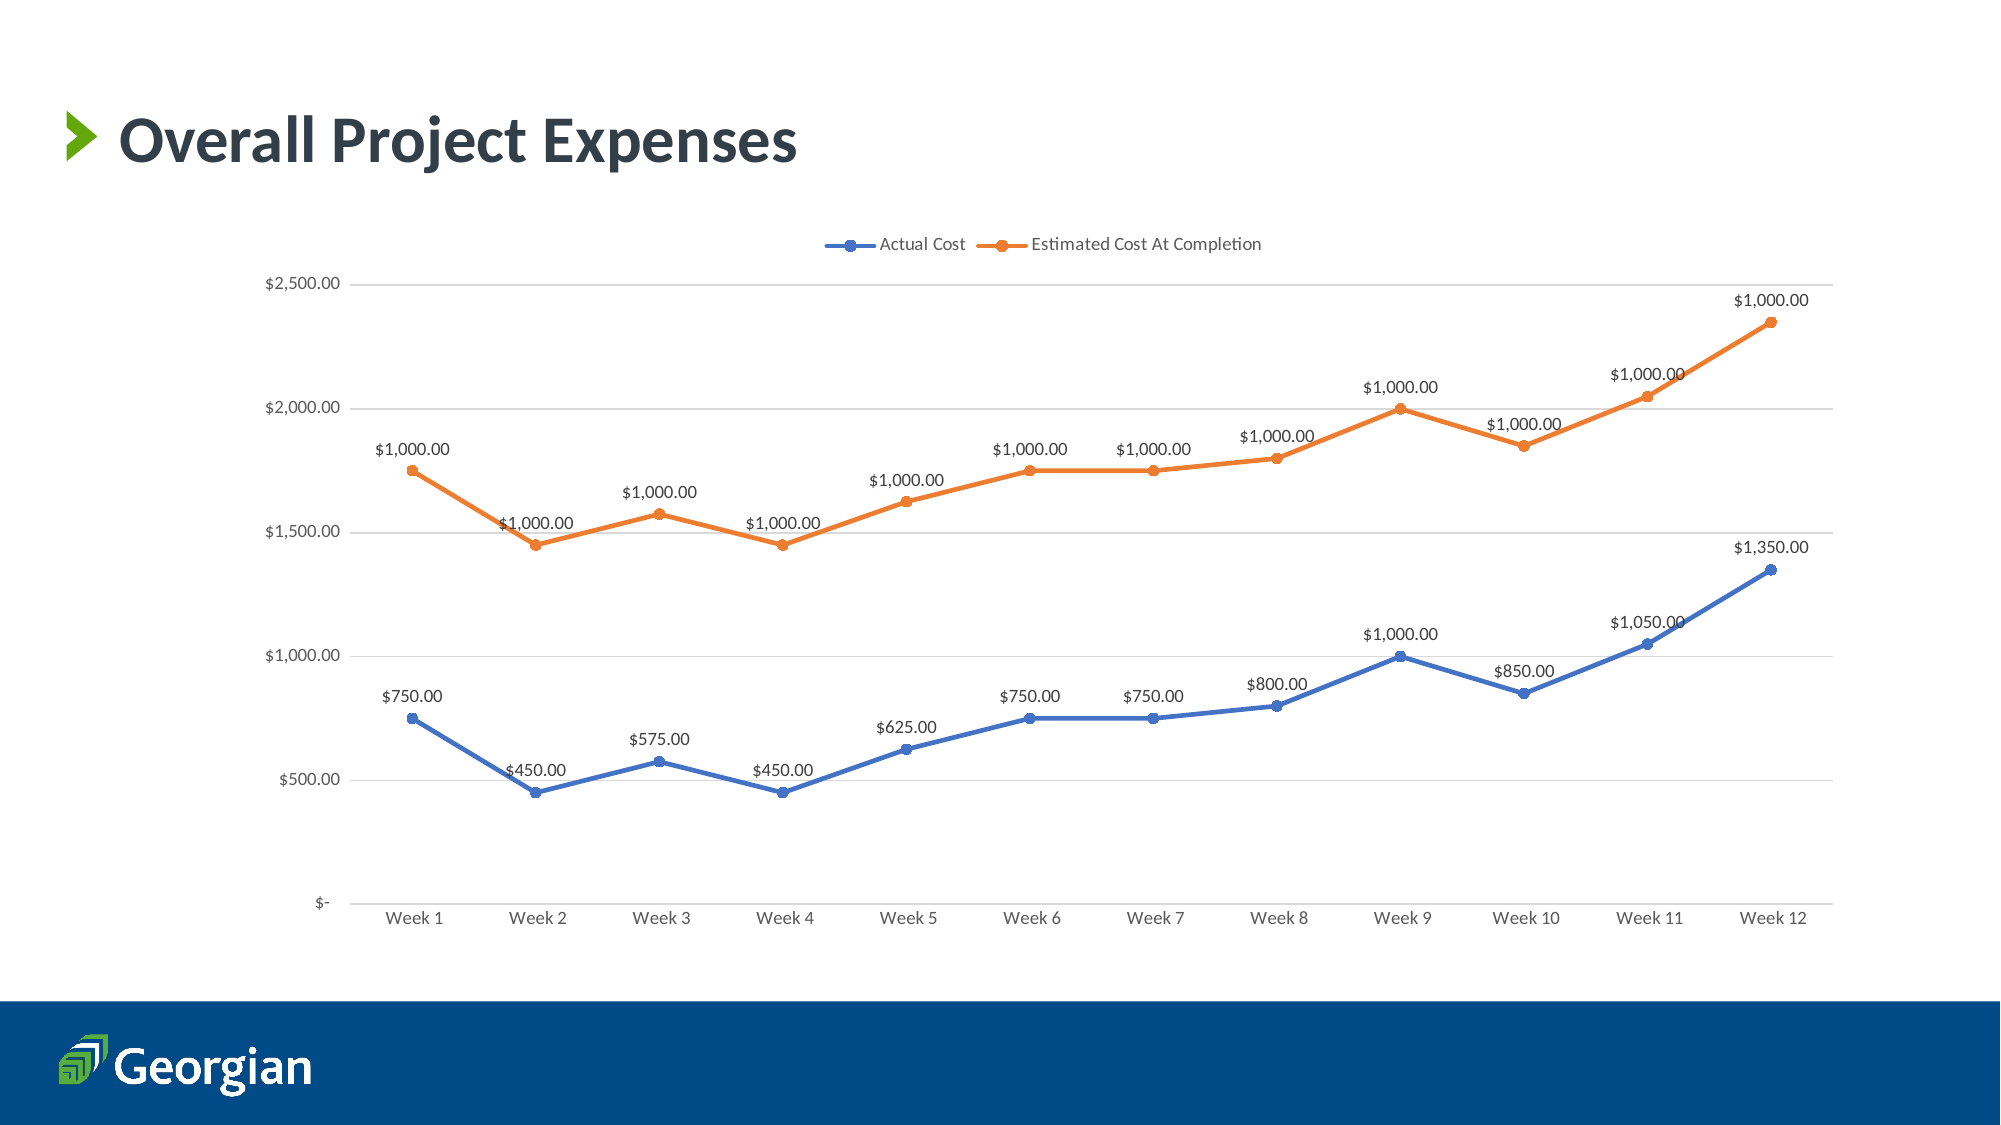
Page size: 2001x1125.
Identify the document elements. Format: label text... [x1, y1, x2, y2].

chart [227, 219, 1866, 944]
title Overall Project Expenses [66, 95, 1866, 220]
picture [33, 1017, 336, 1122]
